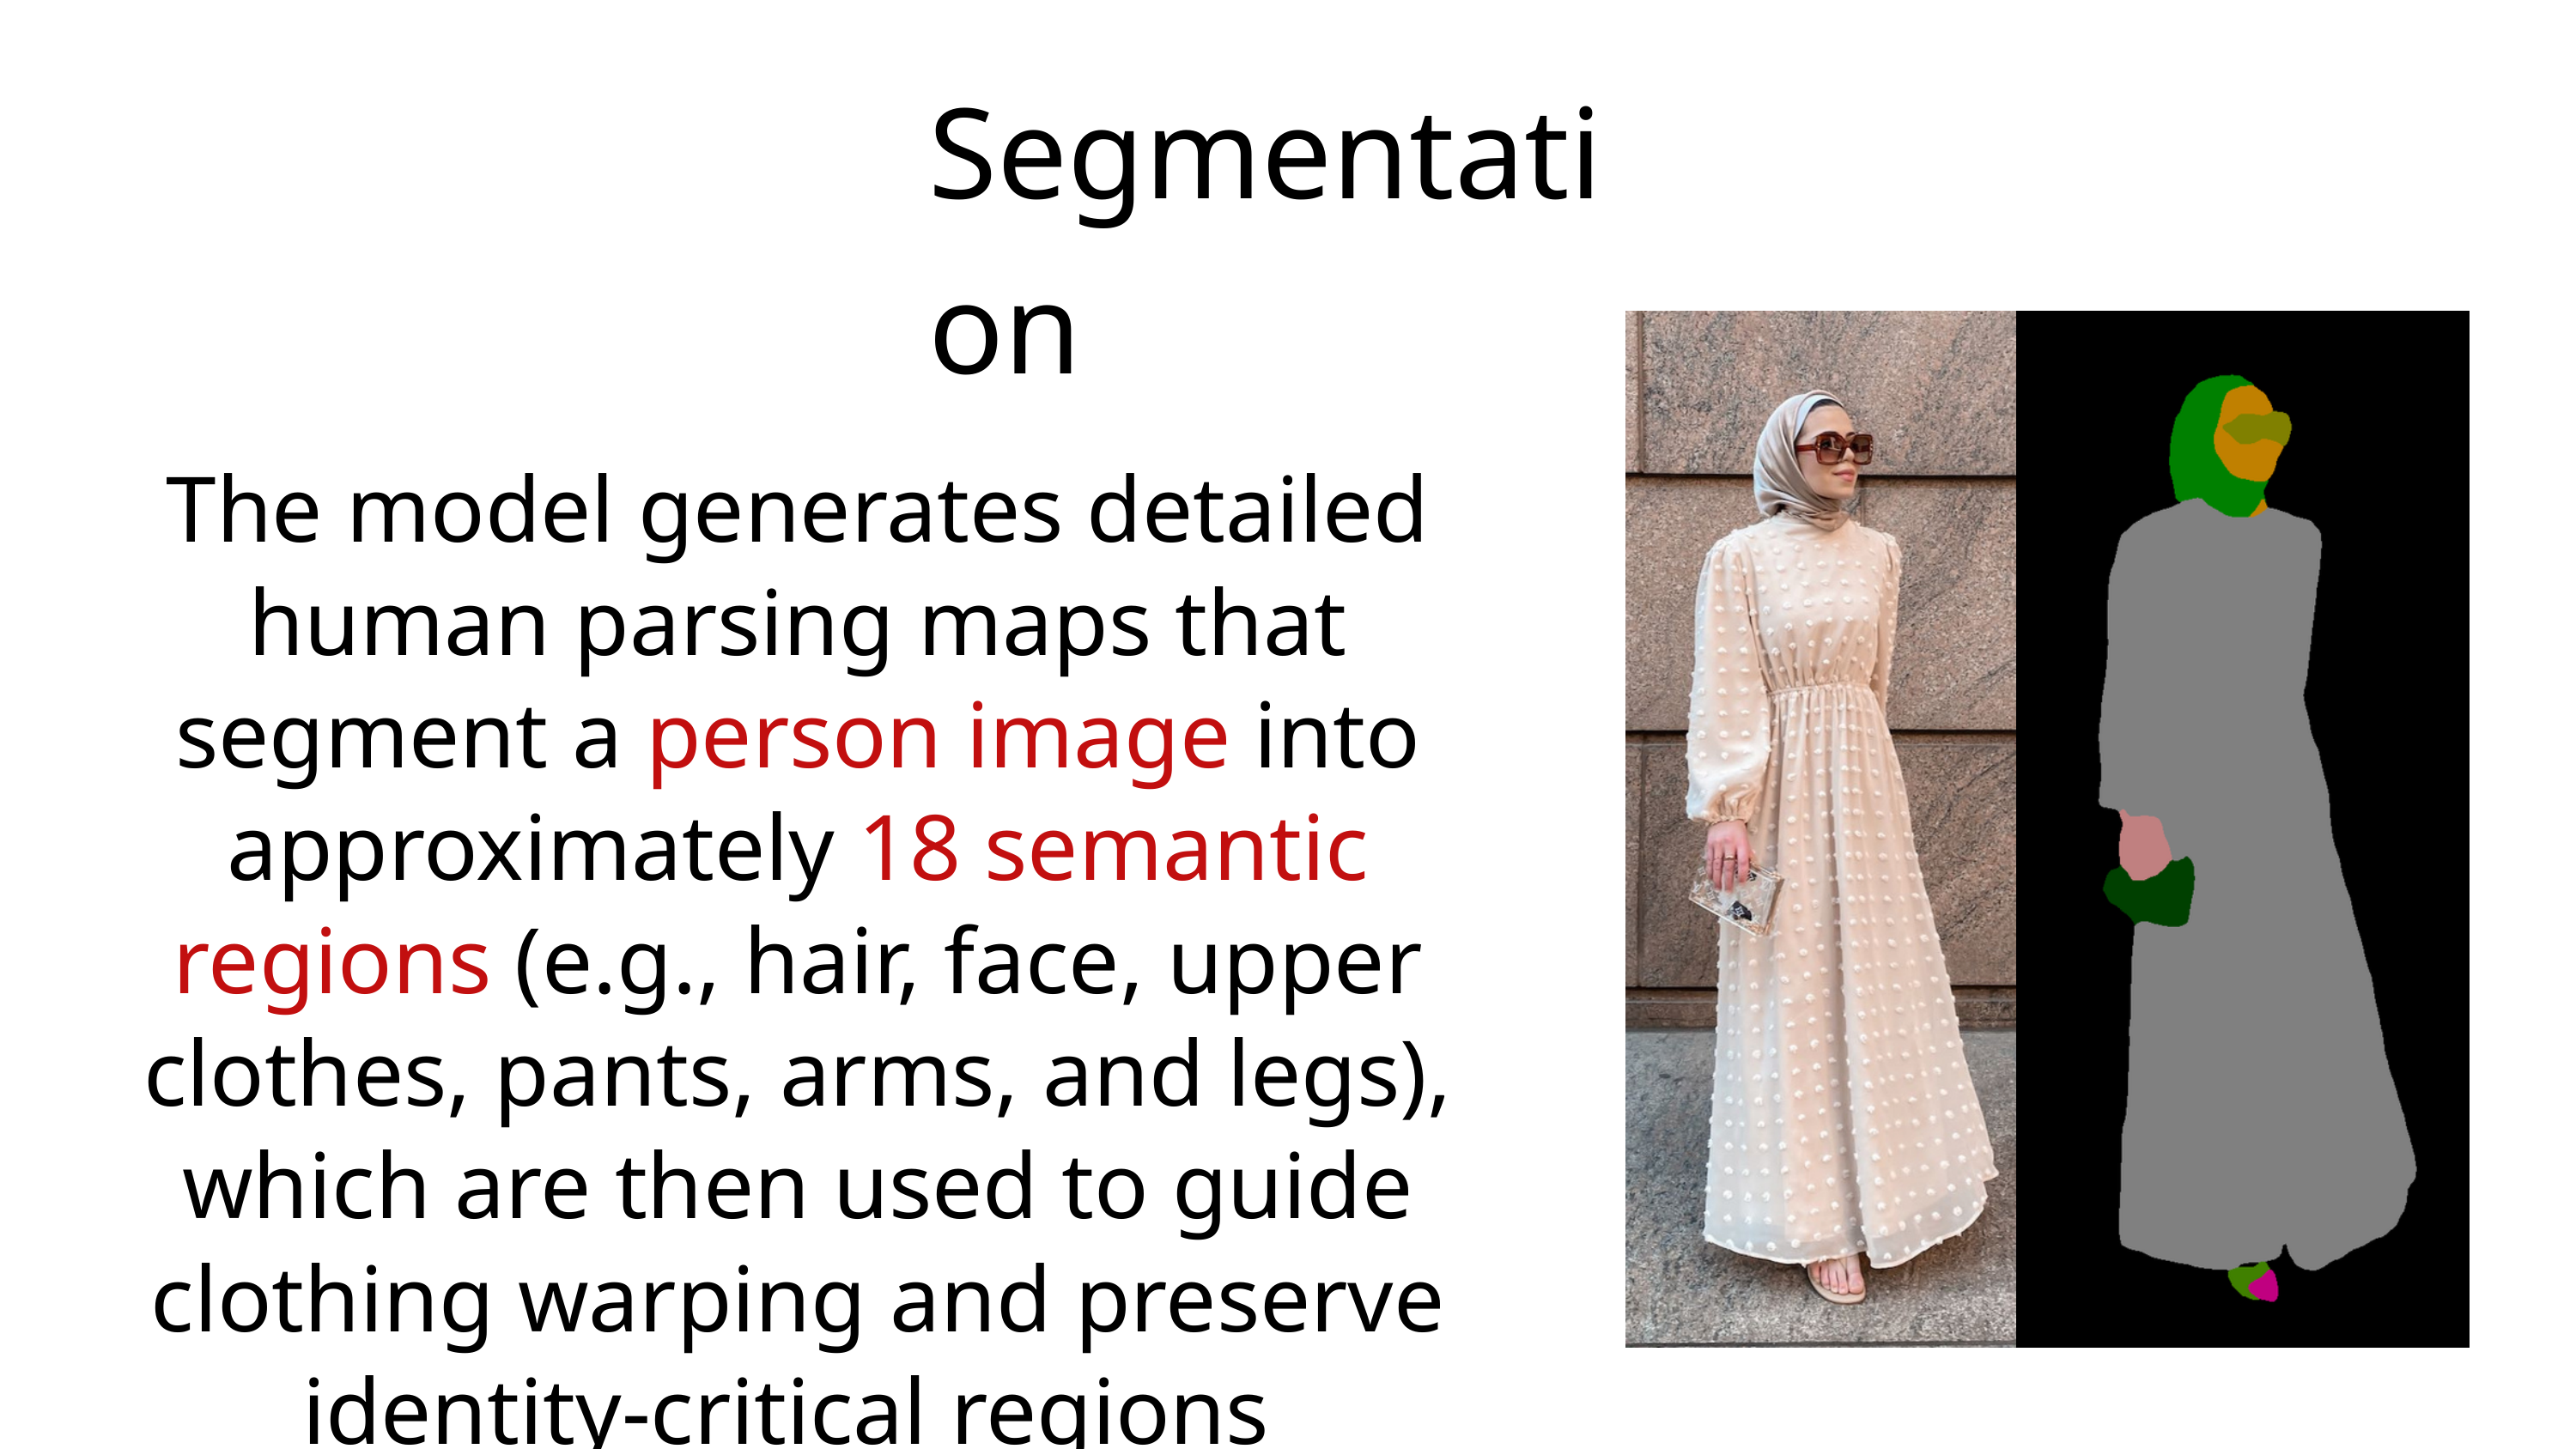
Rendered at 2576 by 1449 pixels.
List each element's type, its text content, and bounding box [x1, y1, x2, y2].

text_box [1625, 311, 2016, 1348]
text_box [2016, 311, 2470, 1348]
text_box The model generates detailed human parsing maps that segment a person image into approximately 18 semantic regions (e.g., hair, face, upper clothes, pants, arms, and legs), which are then used to guide clothing warping and preserve identity-critical regions [91, 447, 1505, 1449]
text_box Segmentation [928, 48, 1648, 399]
